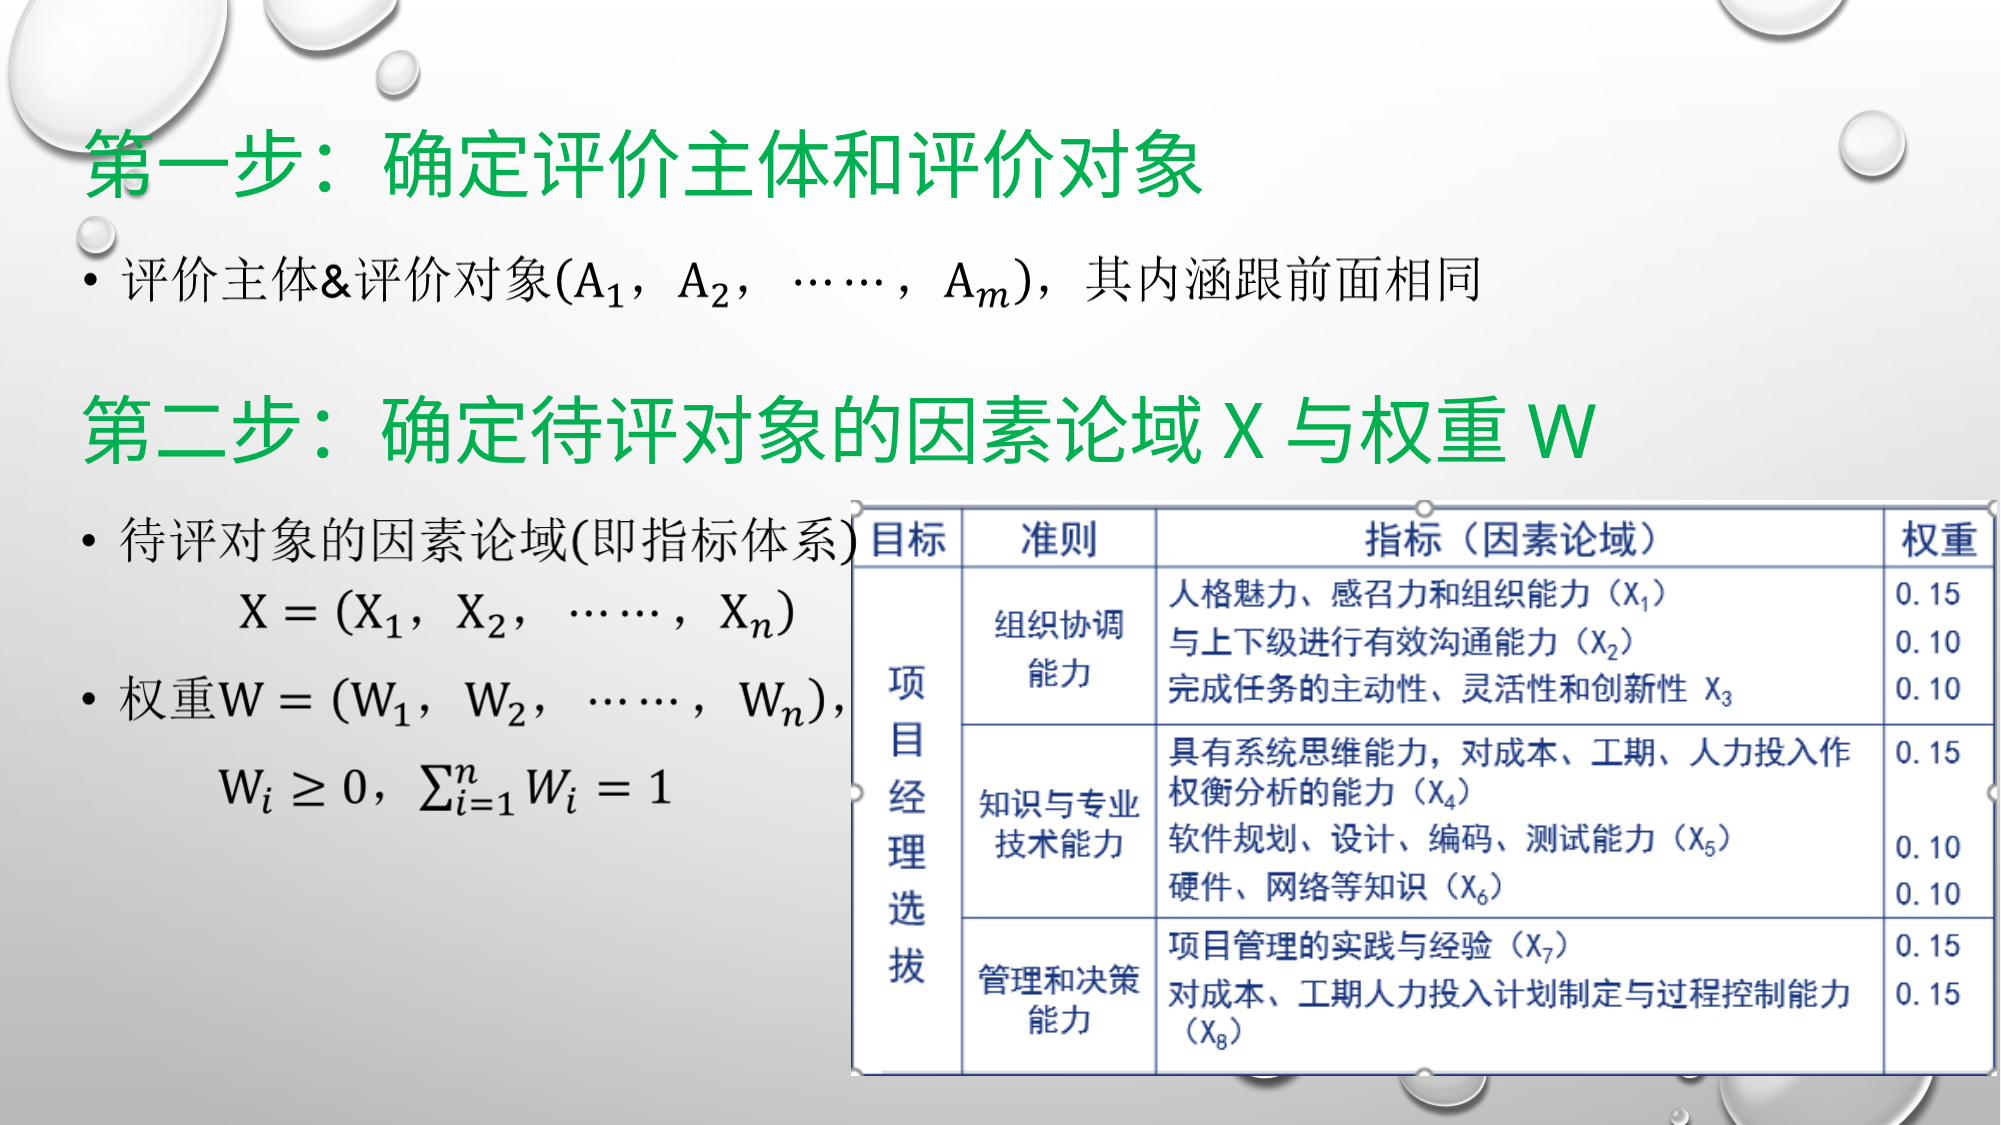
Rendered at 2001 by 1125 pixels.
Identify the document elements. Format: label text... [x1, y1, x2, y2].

picture [0, 0, 2000, 1125]
text_box 第二步：确定待评对象的因素论域X与权重W [64, 367, 1765, 500]
title 第一步：确定评价主体和评价对象 [66, 101, 1767, 228]
